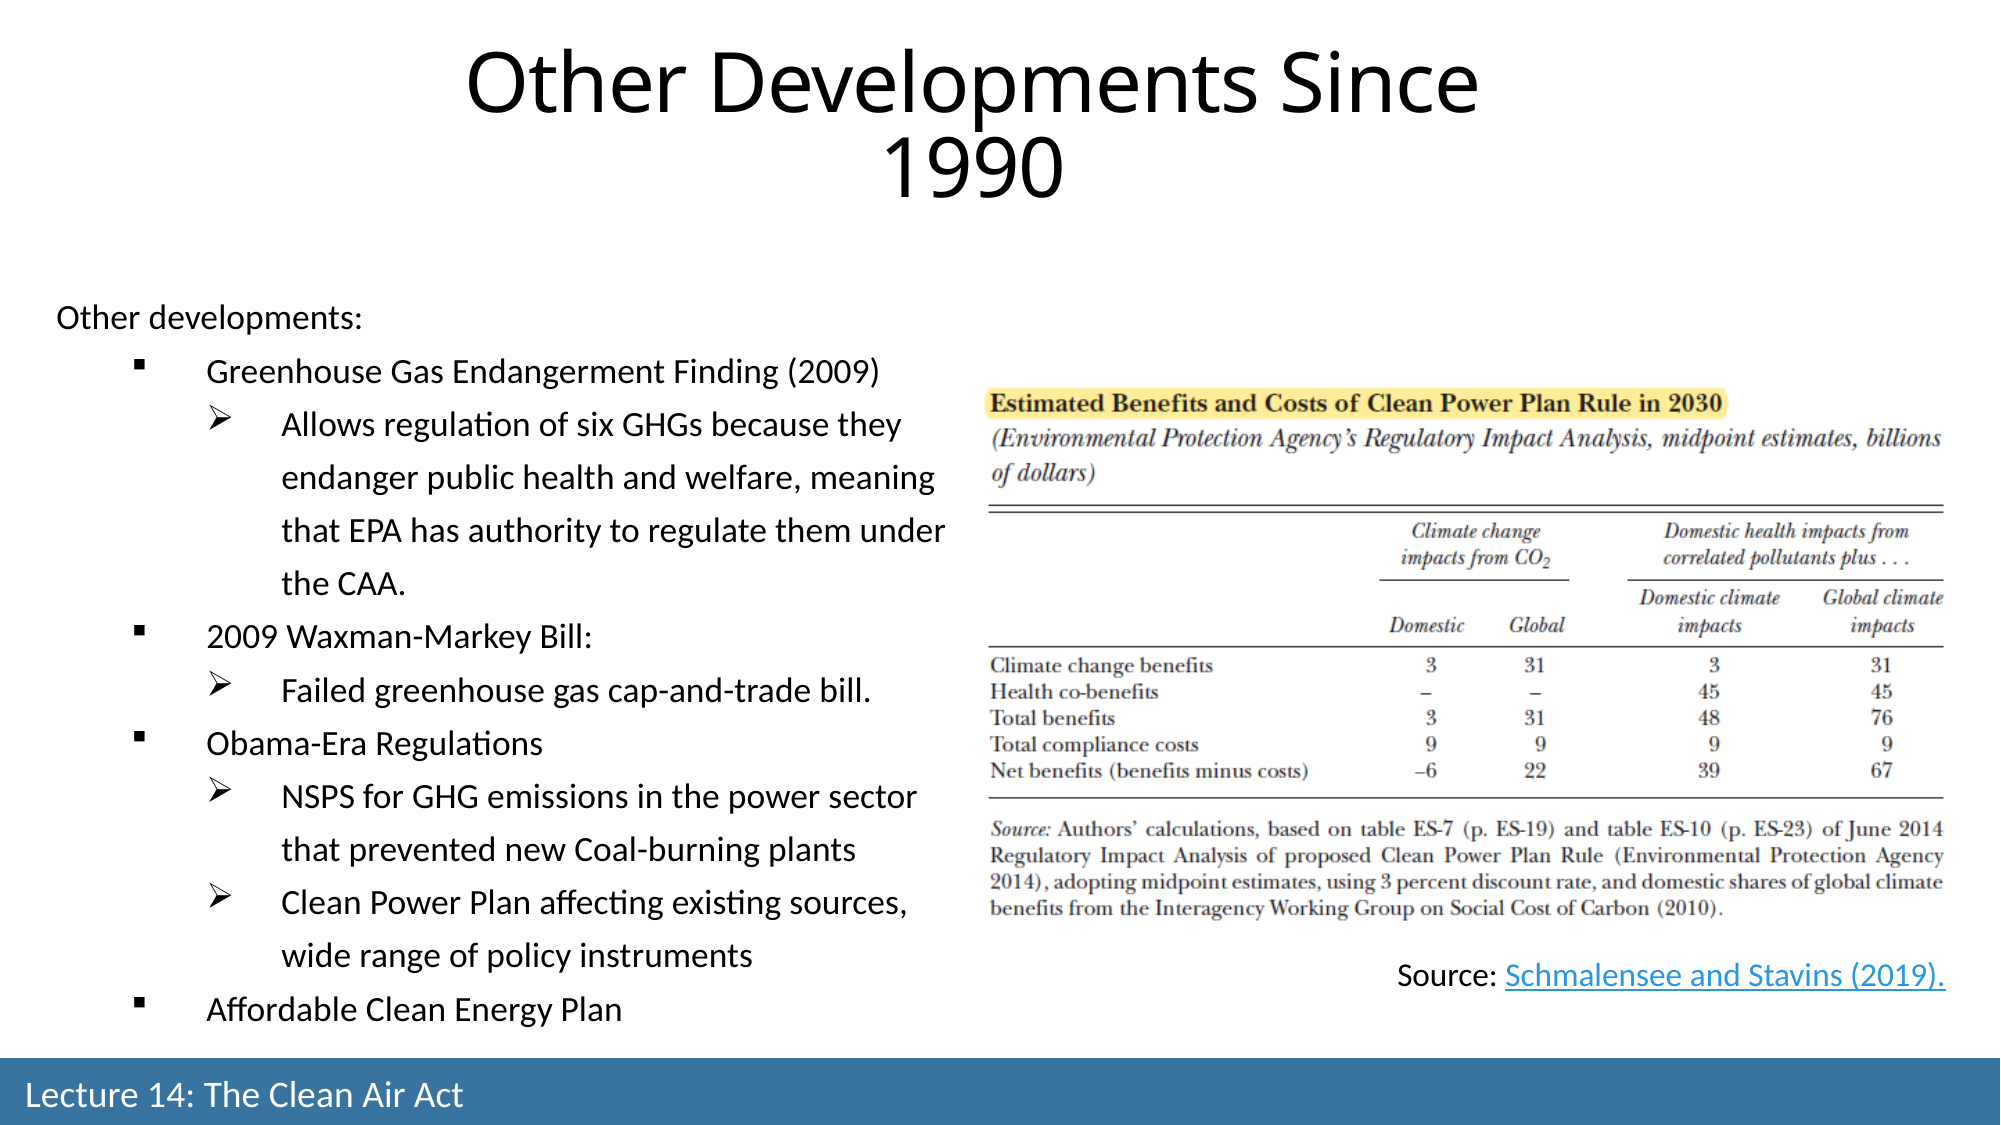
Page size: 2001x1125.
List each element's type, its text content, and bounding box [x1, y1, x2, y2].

text_box Source: Schmalensee and Stavins (2019). [1382, 935, 2000, 1001]
text_box Other Developments Since 1990 [380, 24, 1566, 222]
text_box Other developments: Greenhouse Gas Endangerment Finding (2009) Allows regulation of six GHGs because they endanger public health and welfare, meaning that EPA has authority to regulate them under the CAA. 2009 Waxman-Markey Bill: Failed greenhouse gas cap-and-trade bill. Obama-Era Regulations NSPS for GHG emissions in the power sector that prevented new Coal-burning plants Clean Power Plan affecting existing sources, wide range of policy instruments Affordable Clean Energy Plan [41, 276, 969, 1036]
picture [968, 380, 1959, 936]
